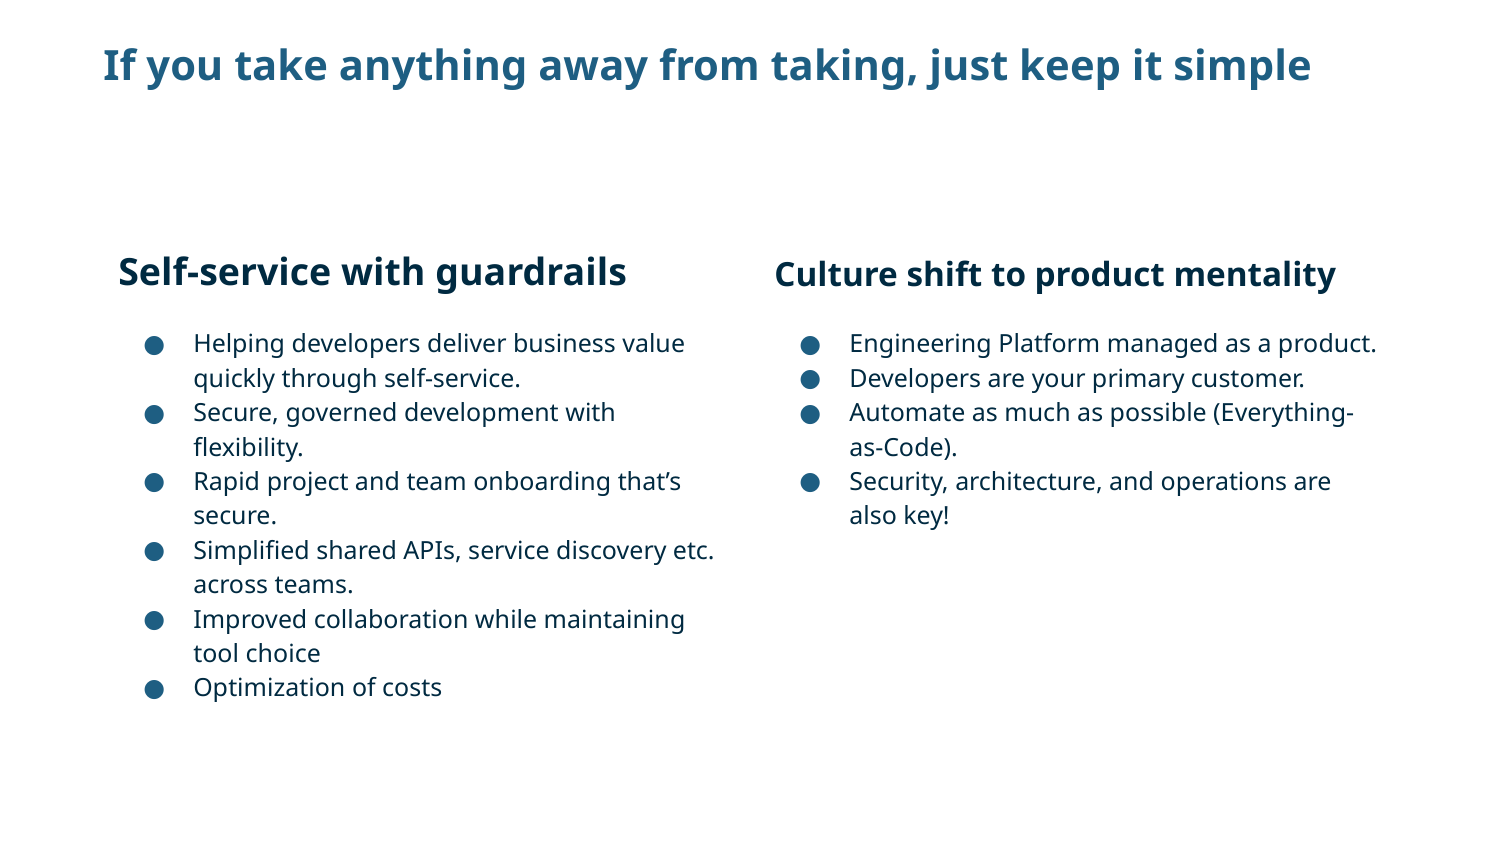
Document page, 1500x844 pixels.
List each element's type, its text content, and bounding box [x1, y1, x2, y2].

list Engineering Platform managed as a product. Developers are your primary customer. Automate as much as possible (Everything-as-Code). Security, architecture, and operations are also key! [759, 308, 1398, 762]
title If you take anything away from taking, just keep it simple [103, 44, 1398, 208]
list Helping developers deliver business value quickly through self-service. Secure, governed development with flexibility. Rapid project and team onboarding that’s secure. Simplified shared APIs, service discovery etc. across teams. Improved collaboration while maintaining tool choice Optimization of costs [103, 308, 738, 762]
list Culture shift to product mentality [759, 206, 1398, 308]
list Self-service with guardrails [103, 206, 738, 308]
